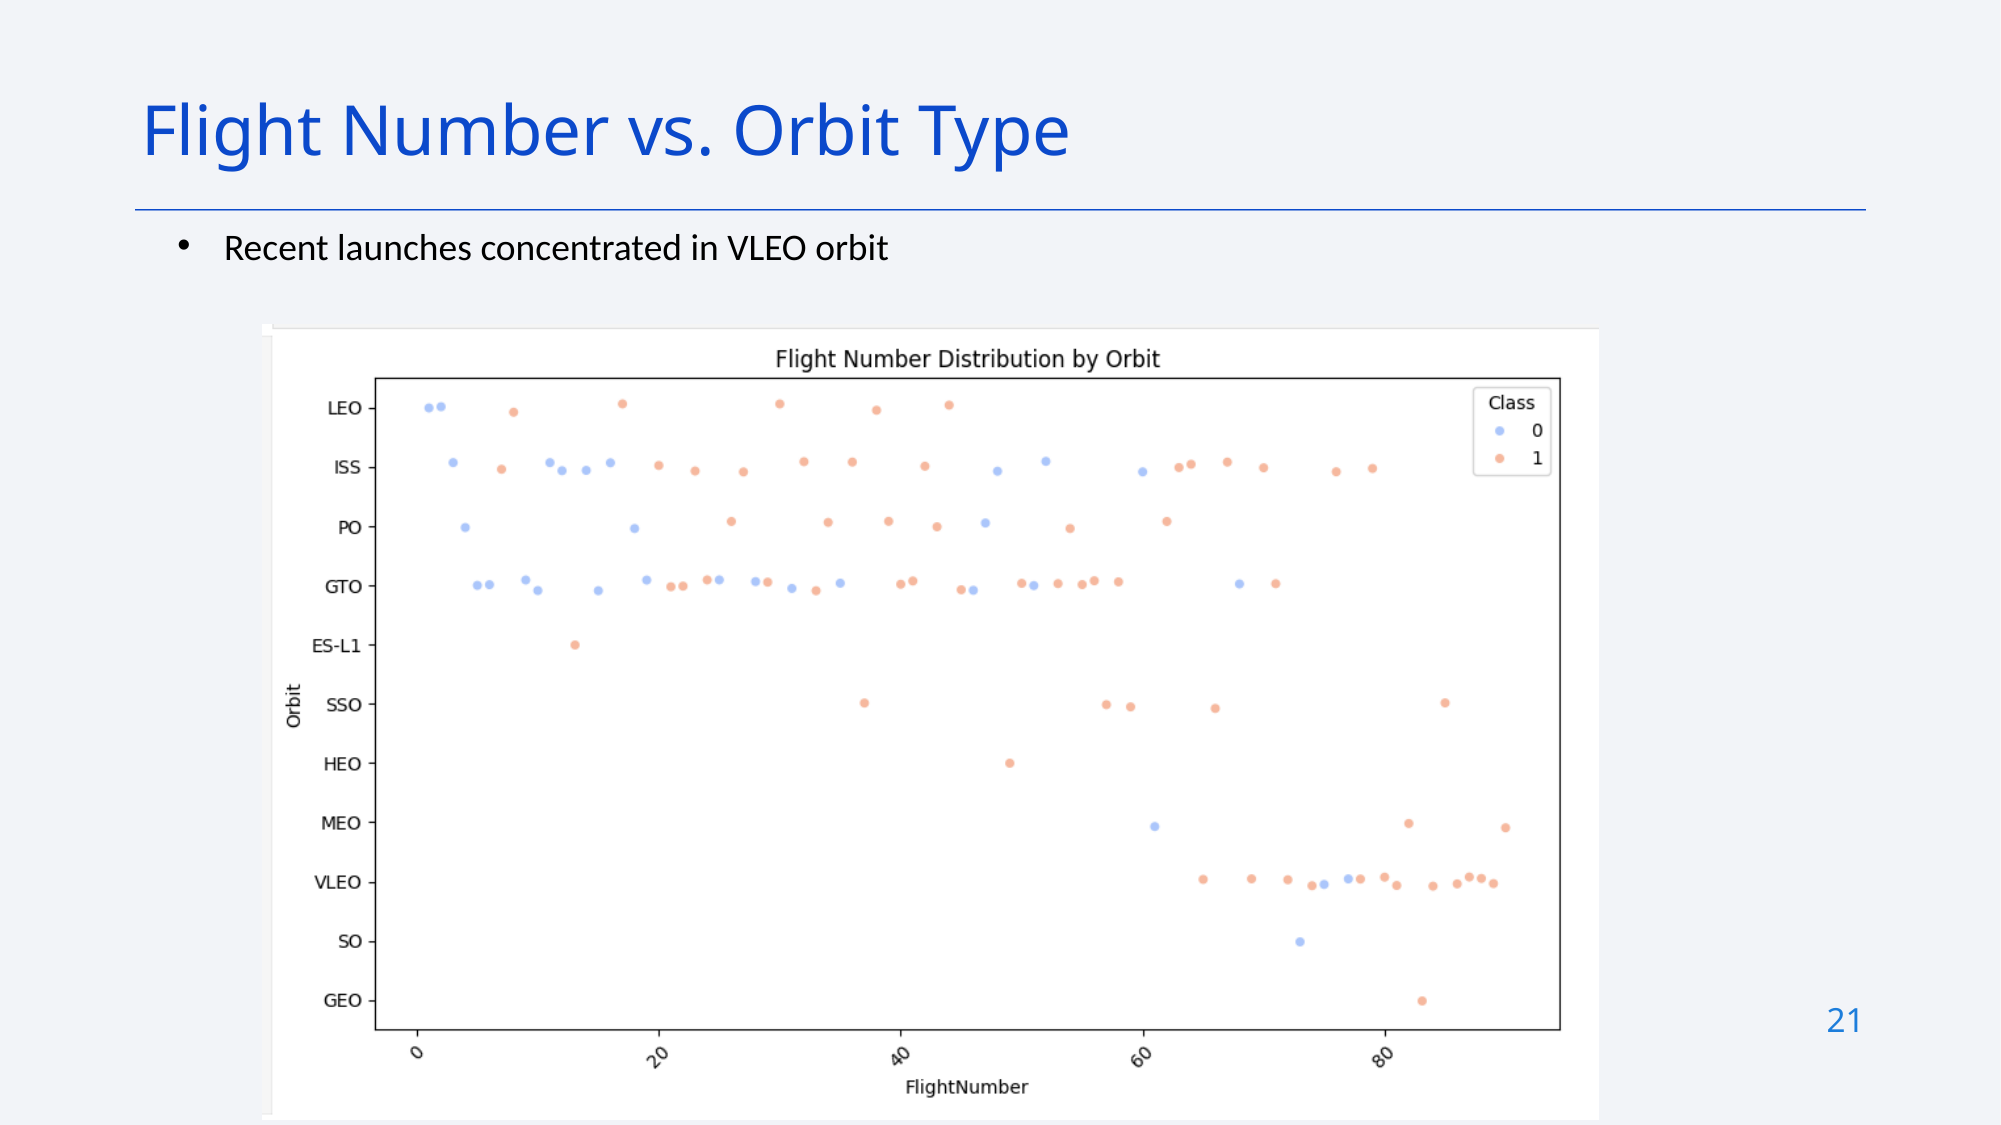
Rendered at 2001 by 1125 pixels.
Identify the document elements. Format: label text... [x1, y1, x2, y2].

text_box Recent launches concentrated in VLEO orbit [162, 215, 1676, 275]
picture [0, 0, 2001, 1125]
slide_number 21 [1599, 988, 1880, 1055]
text_box Flight Number vs. Orbit Type [126, 88, 1852, 179]
